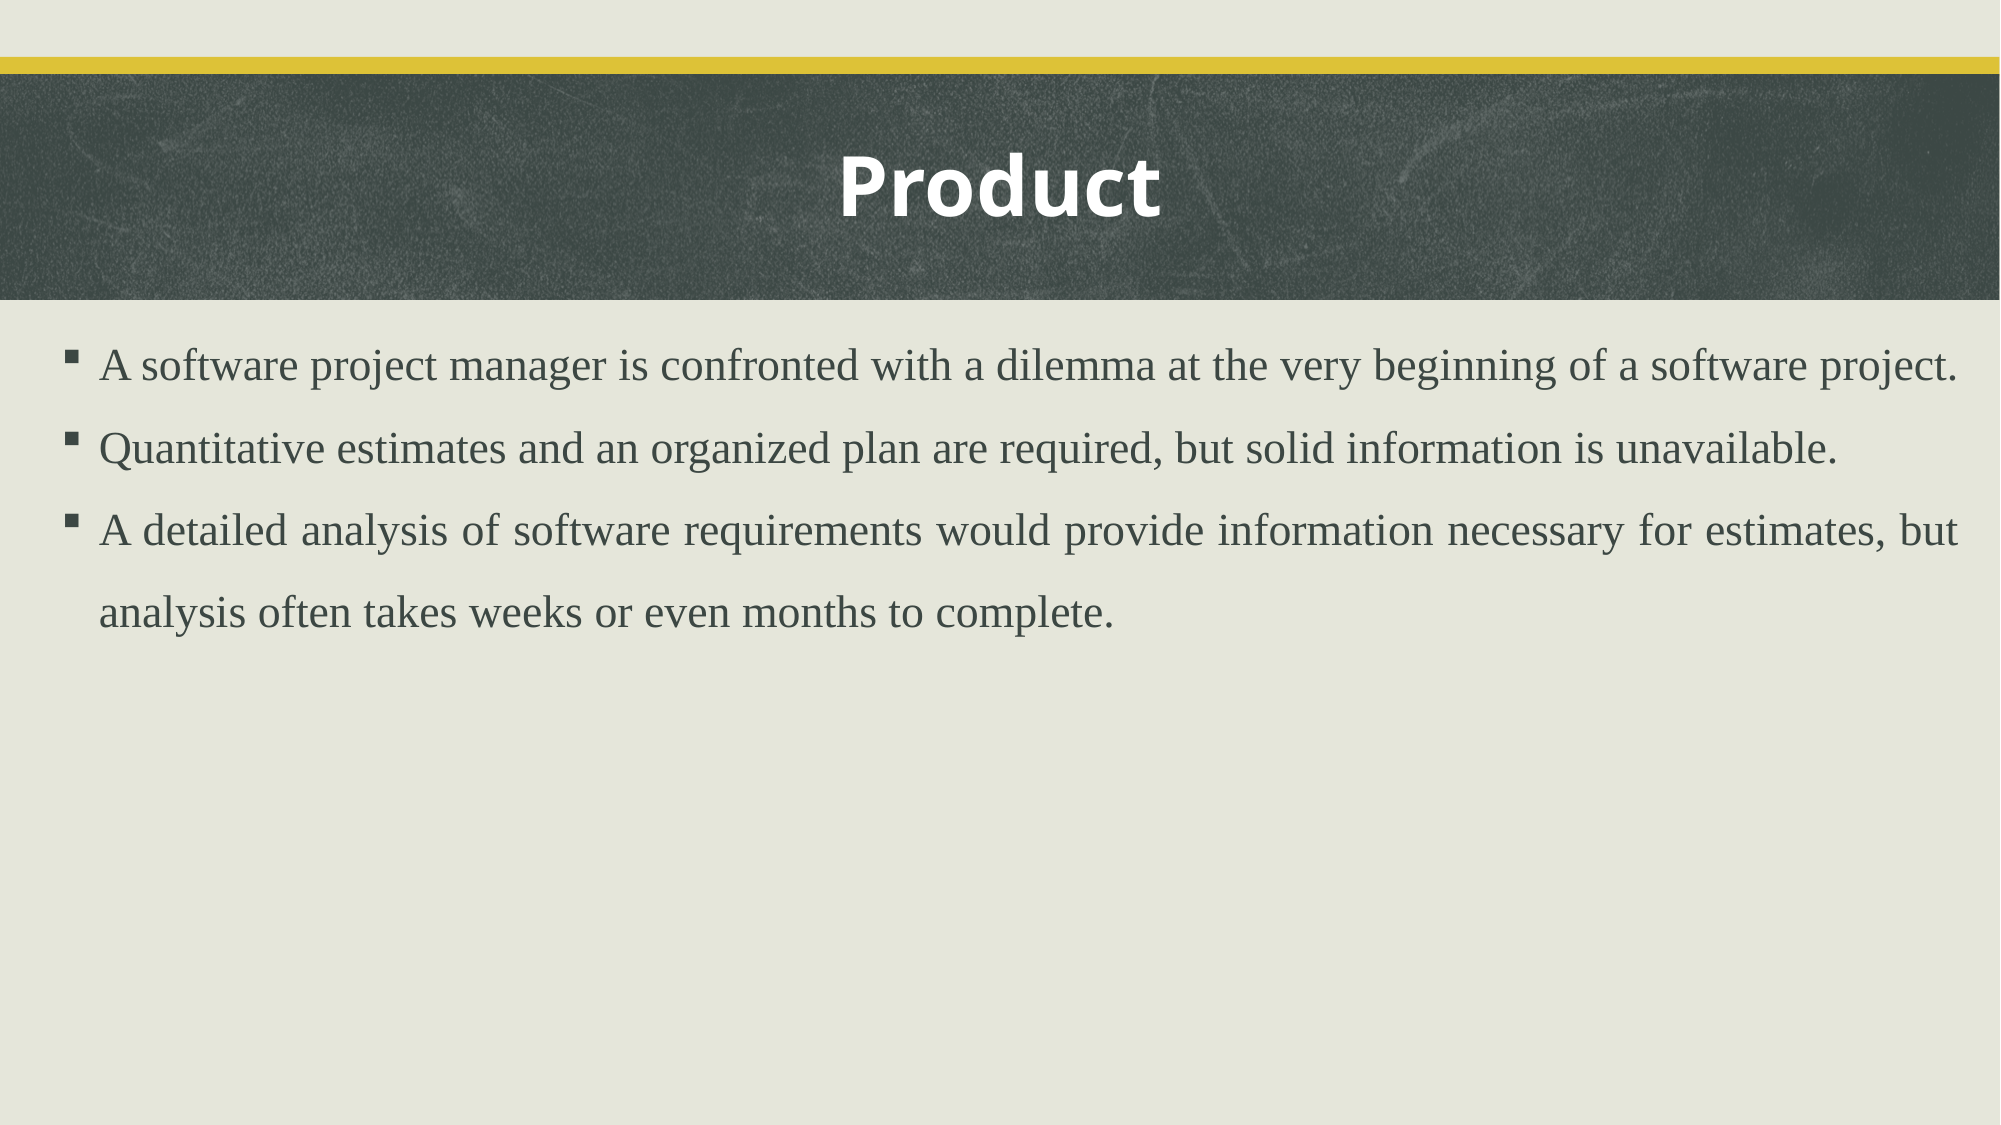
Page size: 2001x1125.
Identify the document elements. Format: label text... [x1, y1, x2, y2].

picture [0, 74, 2000, 300]
list A software project manager is confronted with a dilemma at the very beginning of a software project. Quantitative estimates and an organized plan are required, but solid information is unavailable. A detailed analysis of software requirements would provide information necessary for estimates, but analysis often takes weeks or even months to complete. [46, 299, 1976, 1091]
title Product [210, 76, 1790, 299]
